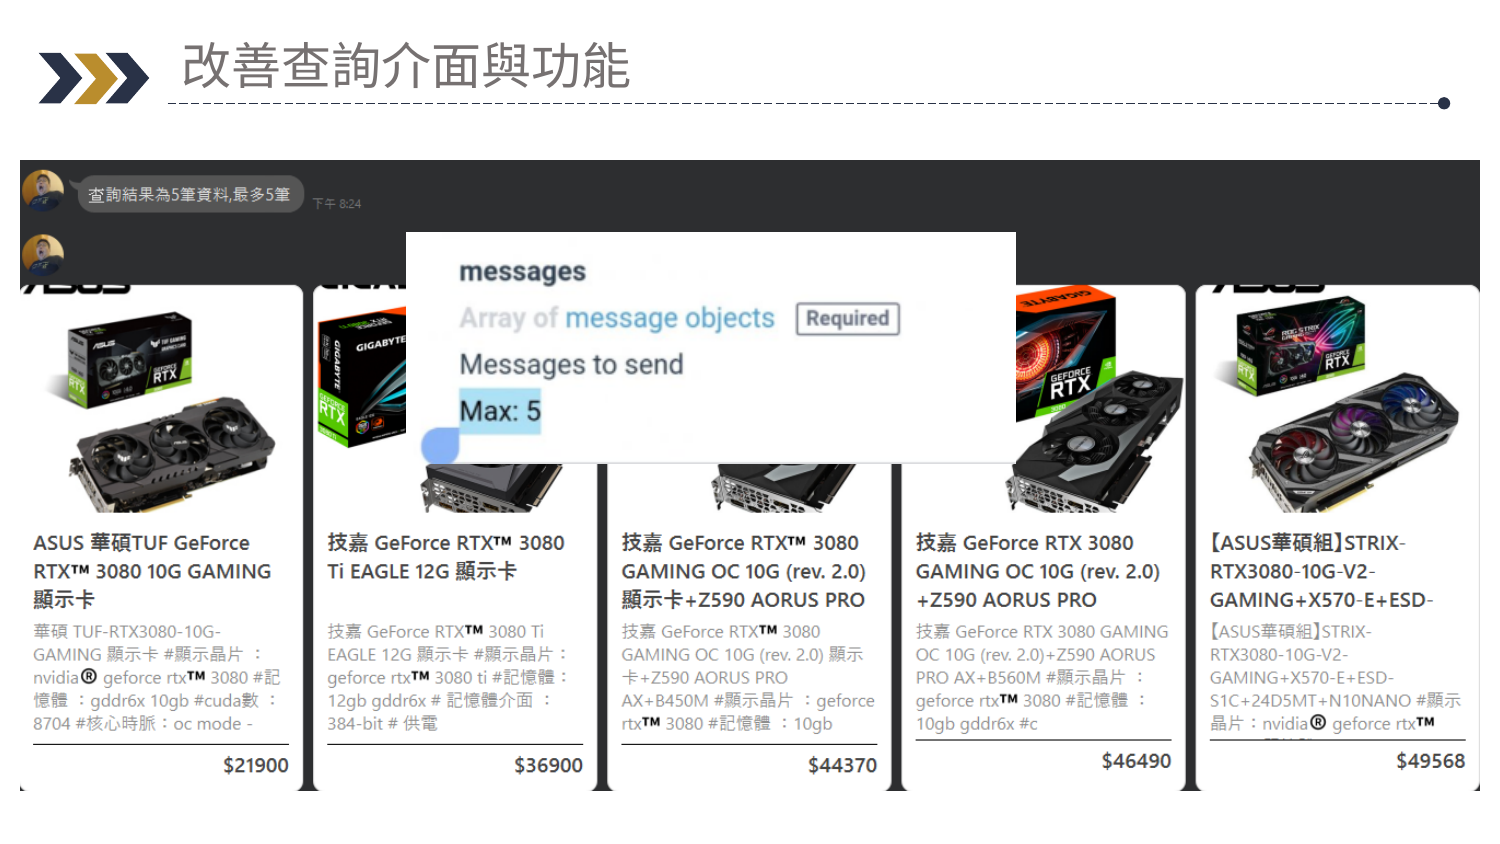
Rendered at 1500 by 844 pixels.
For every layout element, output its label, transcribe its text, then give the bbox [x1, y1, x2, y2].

text_box [71, 52, 120, 106]
text_box 改善查詢介面與功能 [166, 27, 647, 103]
text_box [103, 51, 151, 105]
picture [20, 160, 1480, 791]
text_box [36, 51, 84, 105]
